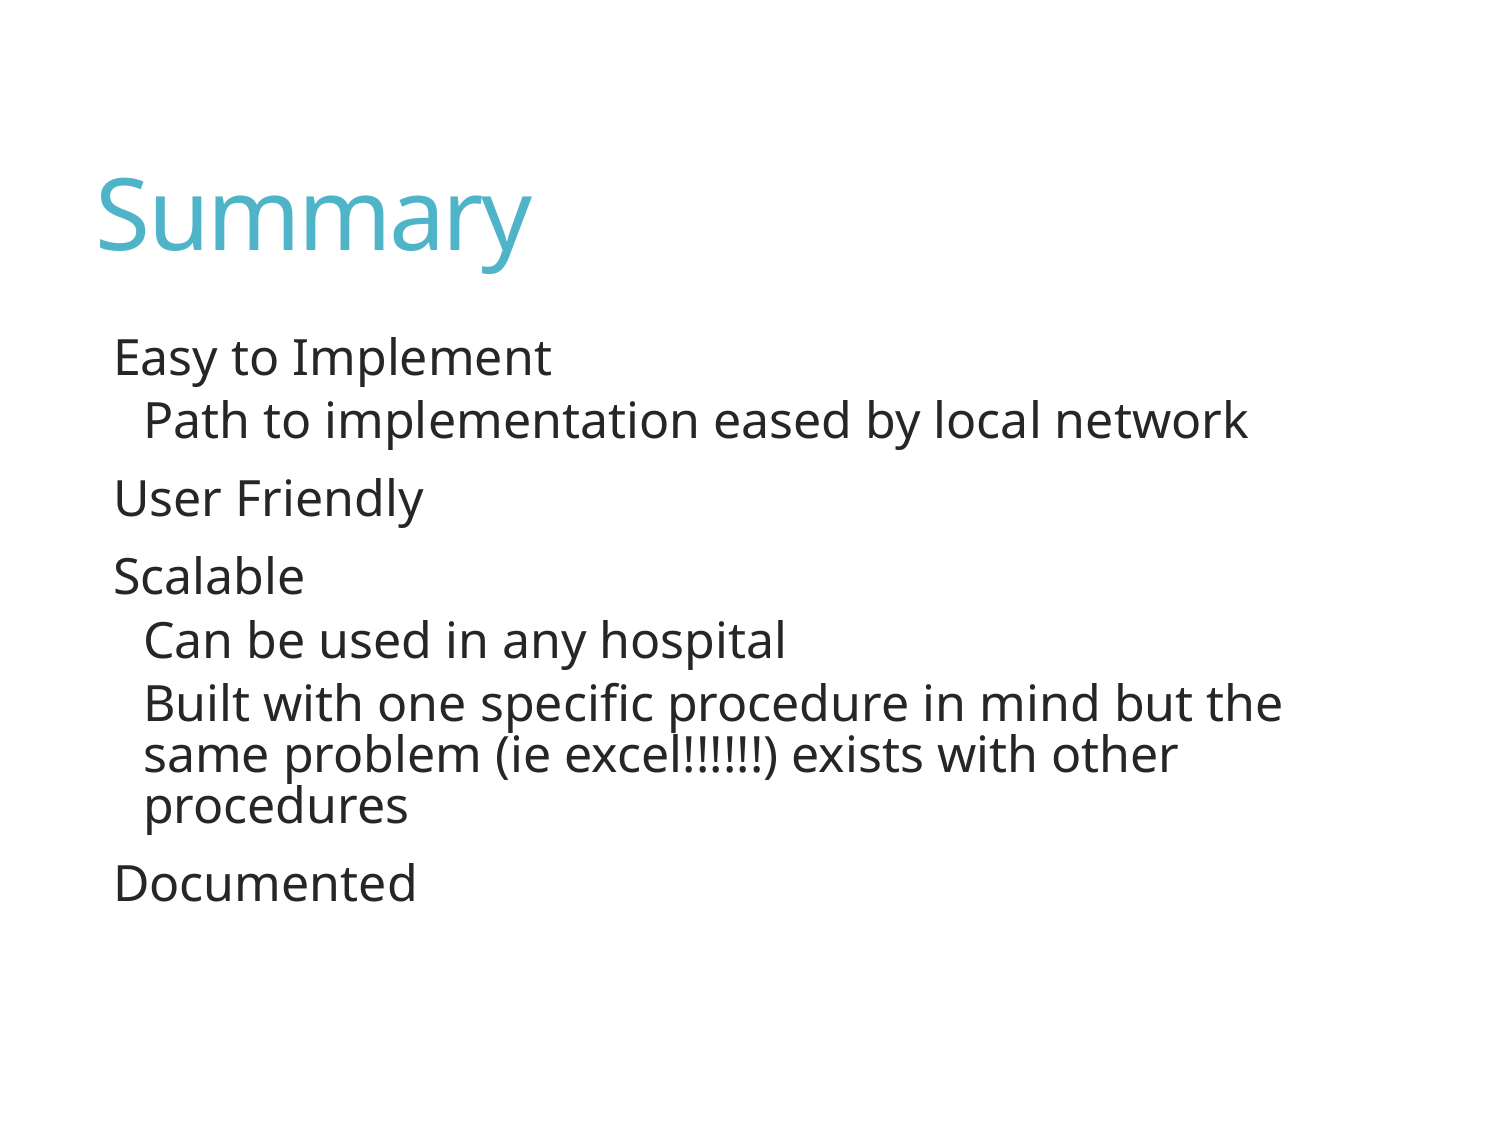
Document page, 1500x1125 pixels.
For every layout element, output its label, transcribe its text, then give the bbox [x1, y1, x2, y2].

title Summary [80, 81, 1407, 354]
list Easy to Implement Path to implementation eased by local network User Friendly Scalable Can be used in any hospital Built with one specific procedure in mind but the same problem (ie excel!!!!!!) exists with other procedures Documented [83, 326, 1407, 945]
